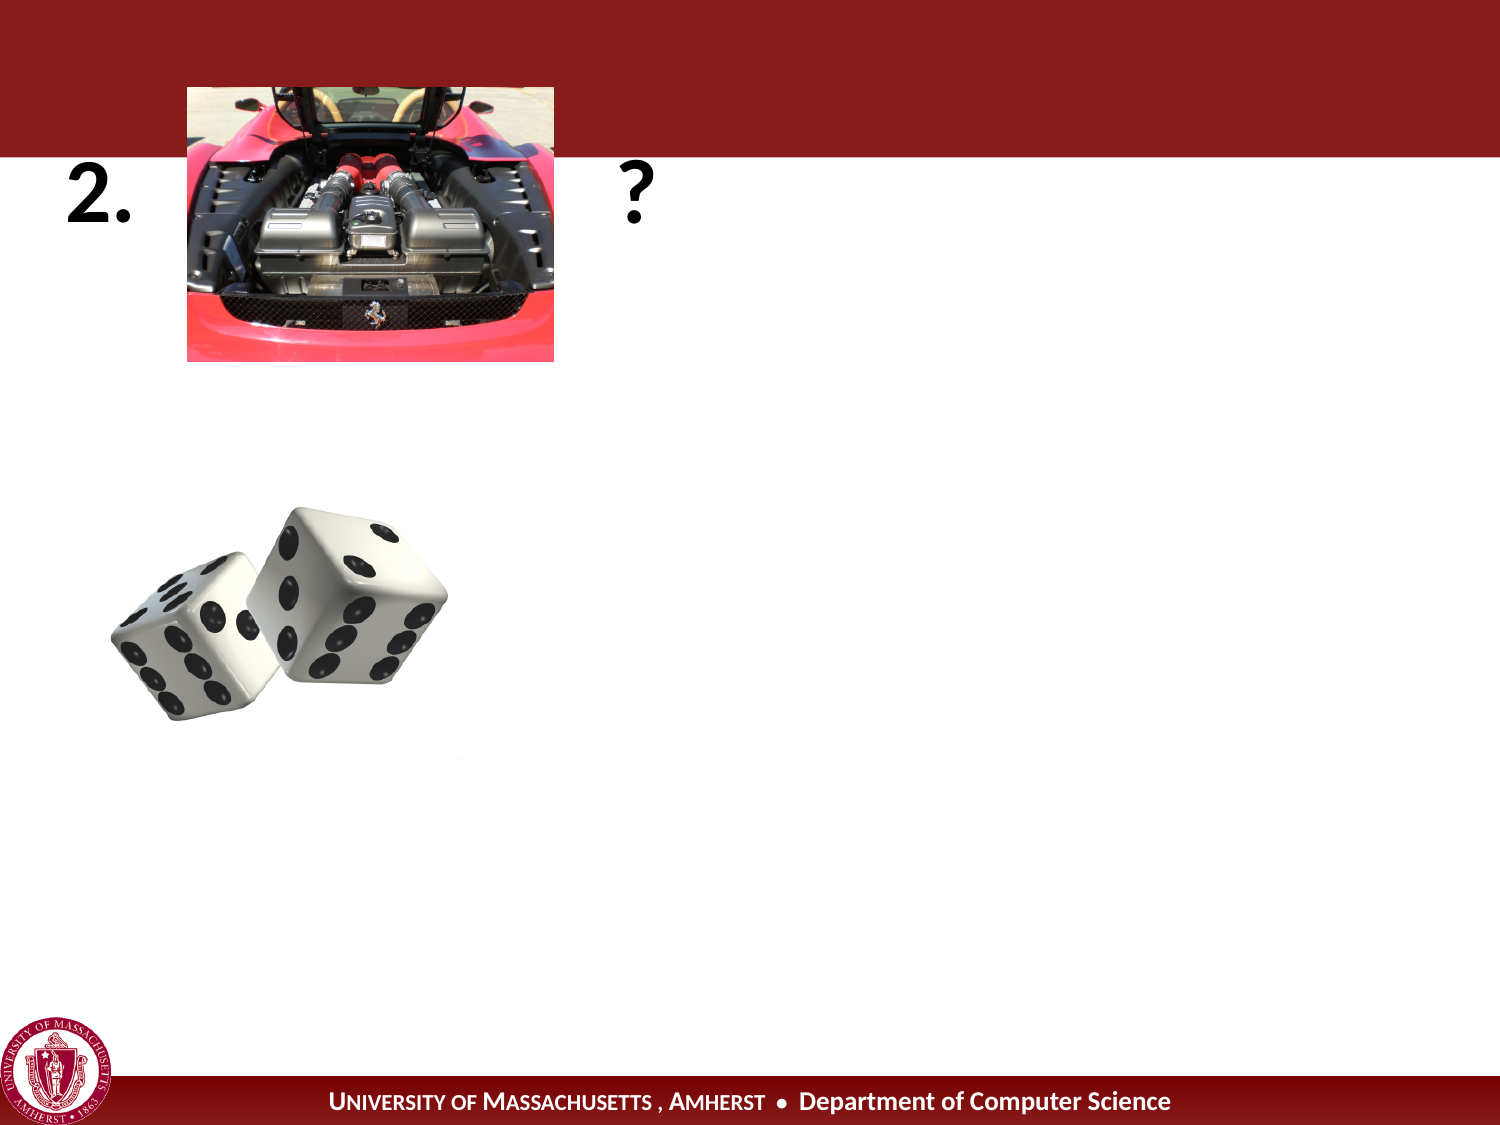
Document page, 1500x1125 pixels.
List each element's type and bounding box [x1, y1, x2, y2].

picture [187, 87, 554, 363]
text_box [600, 124, 673, 250]
picture [0, 1017, 111, 1125]
picture [99, 487, 462, 761]
text_box [50, 123, 152, 249]
